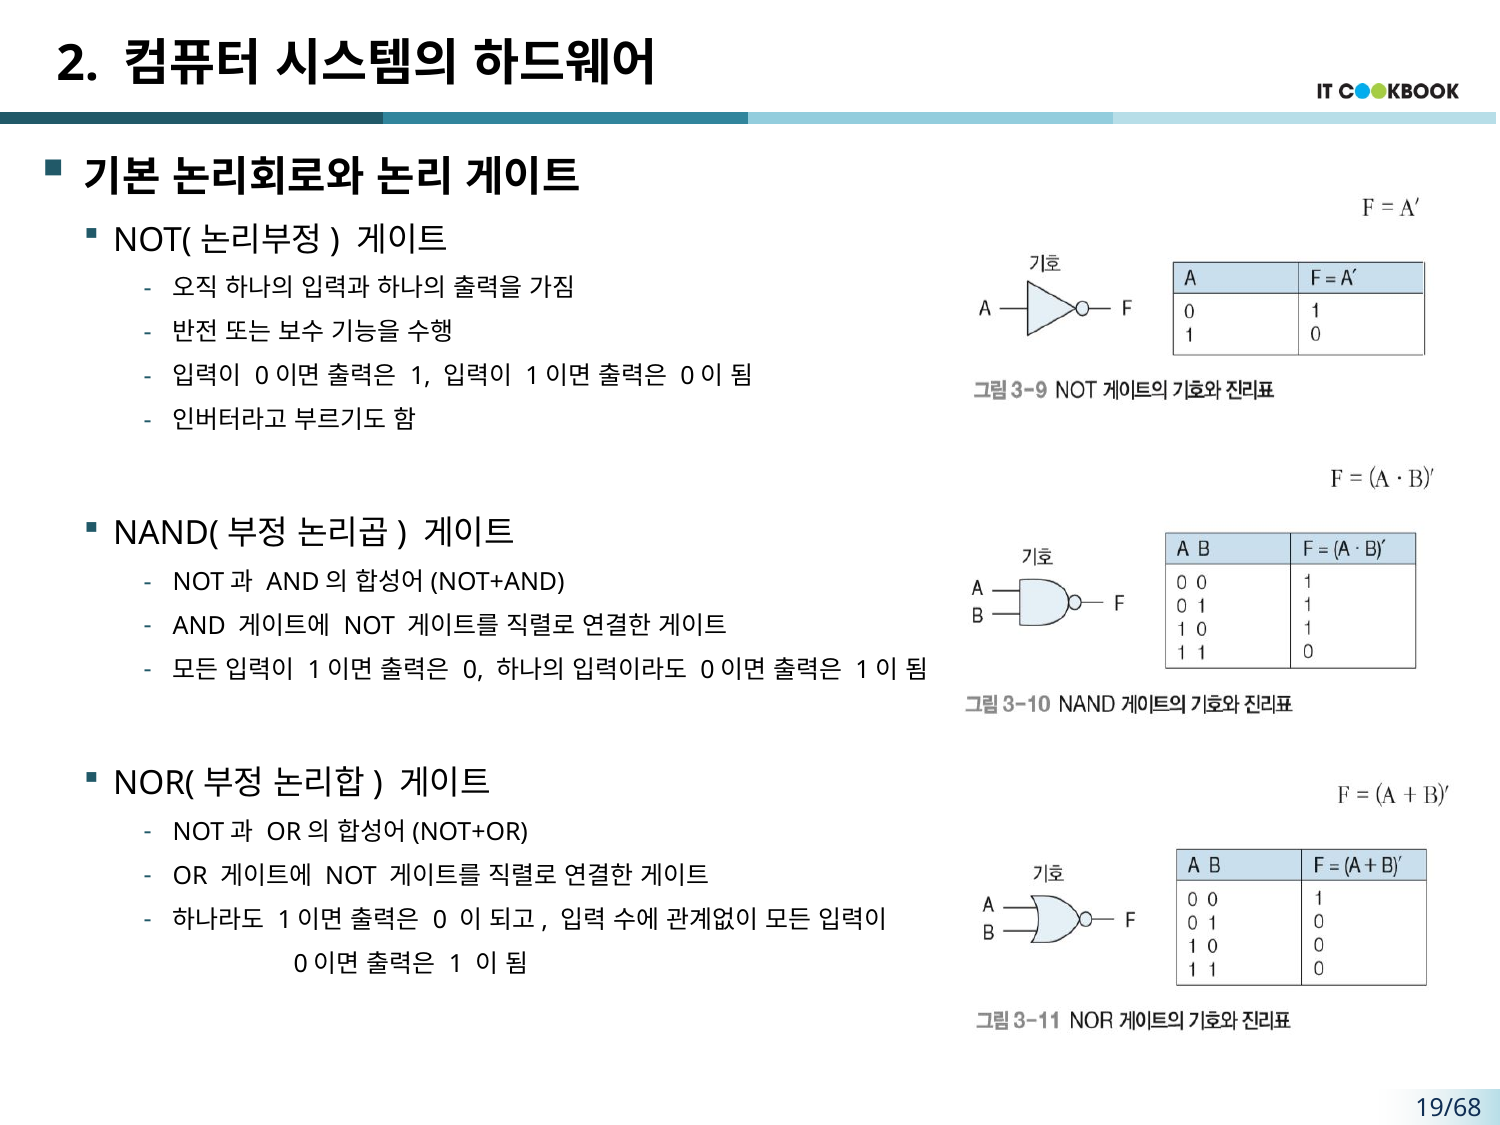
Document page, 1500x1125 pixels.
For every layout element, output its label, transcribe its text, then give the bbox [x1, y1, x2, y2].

picture [1365, 83, 1459, 99]
picture [1317, 83, 1360, 99]
picture [963, 186, 1445, 410]
list 기본 논리회로와 논리 게이트 NOT(논리부정) 게이트 오직 하나의 입력과 하나의 출력을 가짐 반전 또는 보수 기능을 수행 입력이 0이면 출력은 1, 입력이 1이면 출력은 0이 됨 인버터라고 부르기도 함 NAND(부정 논리곱) 게이트 NOT과 AND의 합성어(NOT+AND) AND 게이트에 NOT 게이트를 직렬로 연결한 게이트 모든 입력이 1이면 출력은 0, 하나의 입력이라도 0이면 출력은 1이 됨 NOR(부정 논리합) 게이트 NOT과 OR의 합성어(NOT+OR) OR 게이트에 NOT 게이트를 직렬로 연결한 게이트 하나라도 1이면 출력은 0 이 되고, 입력 수에 관계없이 모든 입력이 0이면 출력은 1 이 됨 [10, 131, 1481, 1062]
picture [954, 463, 1455, 726]
picture [964, 779, 1465, 1043]
title 2. 컴퓨터 시스템의 하드웨어 [41, 15, 1282, 106]
